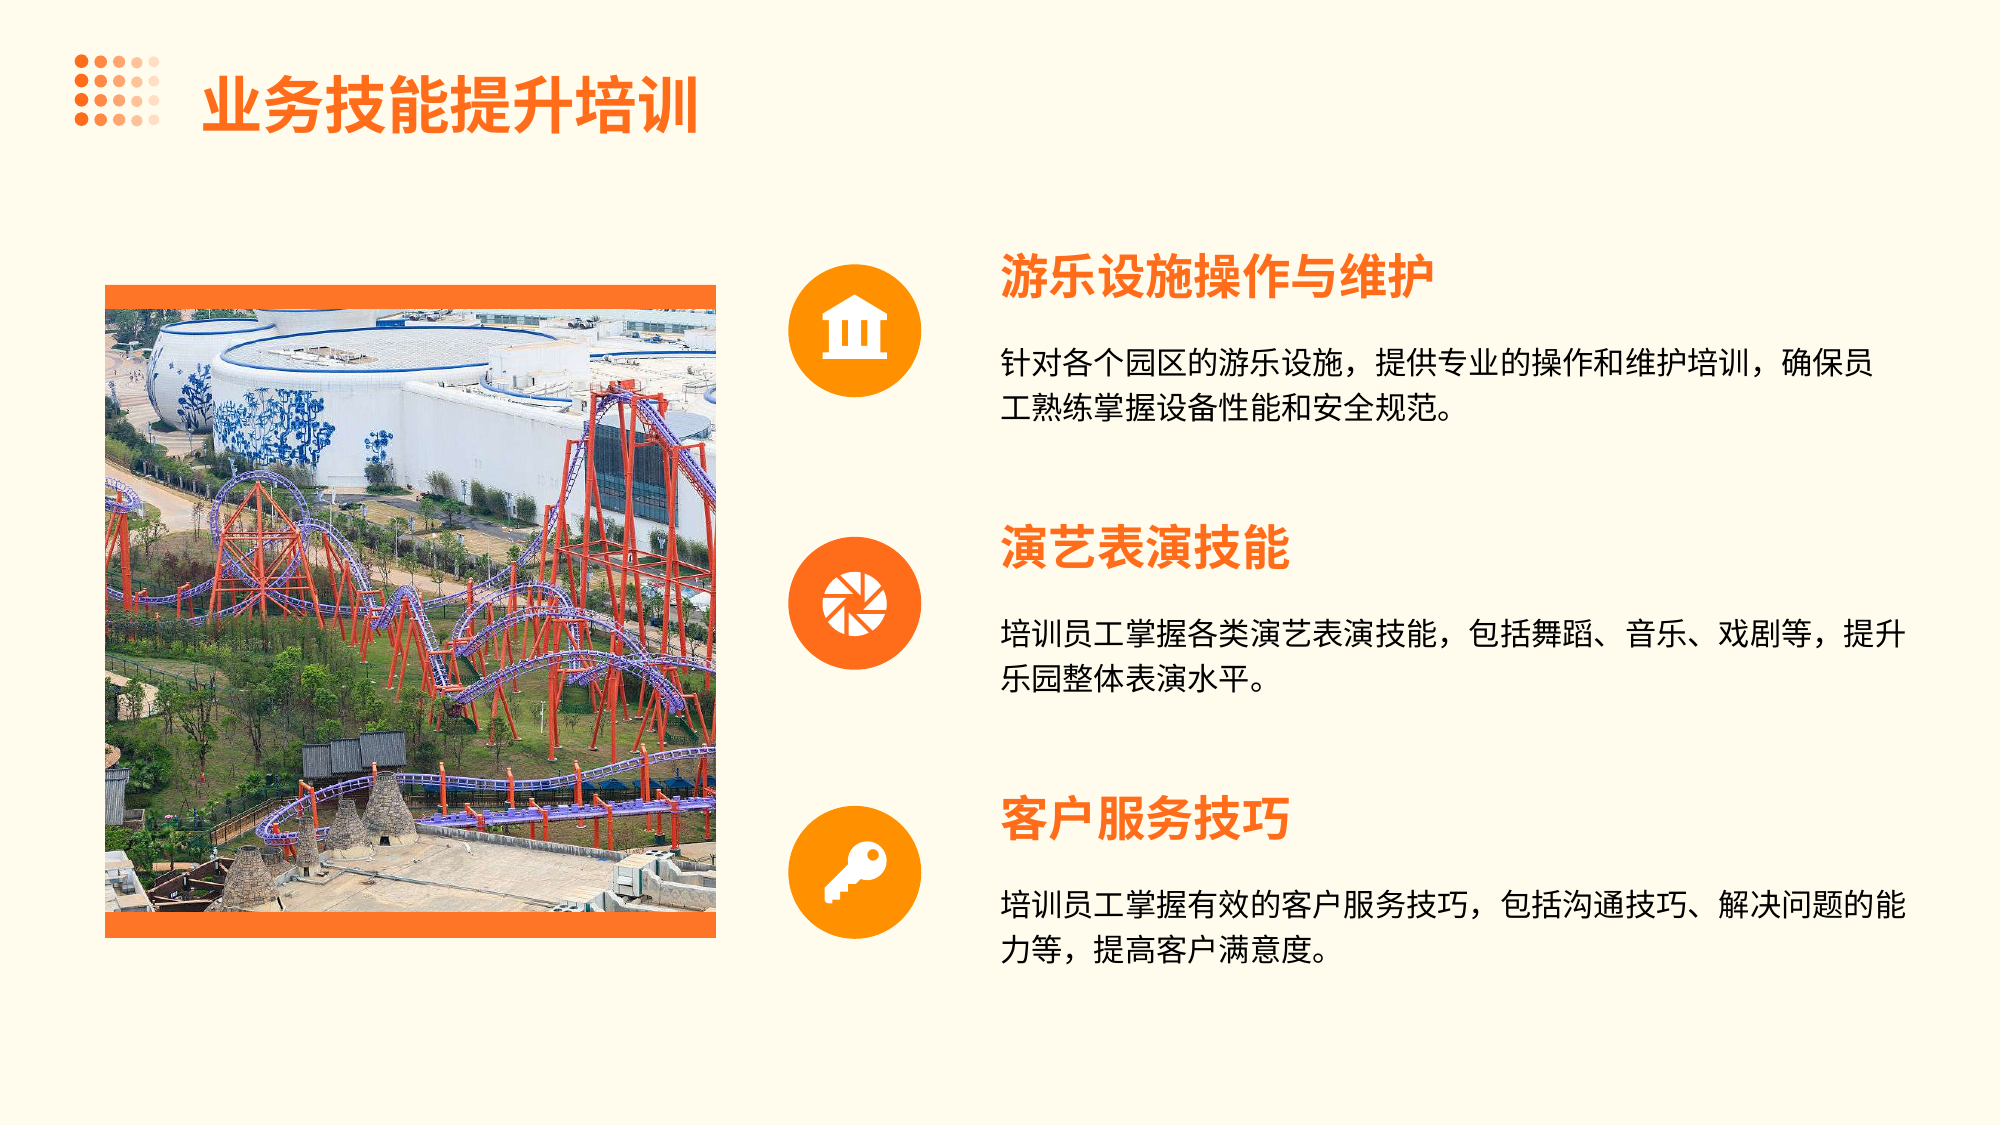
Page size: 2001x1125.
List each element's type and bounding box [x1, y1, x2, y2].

text_box [105, 920, 716, 938]
text_box [981, 790, 1931, 984]
text_box [824, 577, 853, 594]
text_box [828, 605, 845, 635]
text_box [788, 805, 922, 939]
text_box [840, 571, 861, 596]
text_box [788, 264, 922, 398]
text_box [856, 614, 885, 631]
text_box [864, 573, 882, 603]
text_box [822, 294, 887, 359]
text_box [863, 589, 887, 610]
text_box [981, 519, 1931, 713]
text_box [105, 284, 716, 308]
picture [0, 0, 2001, 1125]
text_box [848, 612, 869, 637]
text_box [824, 841, 887, 904]
text_box [788, 536, 922, 670]
text_box [822, 597, 846, 619]
text_box [74, 15, 1821, 166]
text_box [981, 249, 1915, 443]
